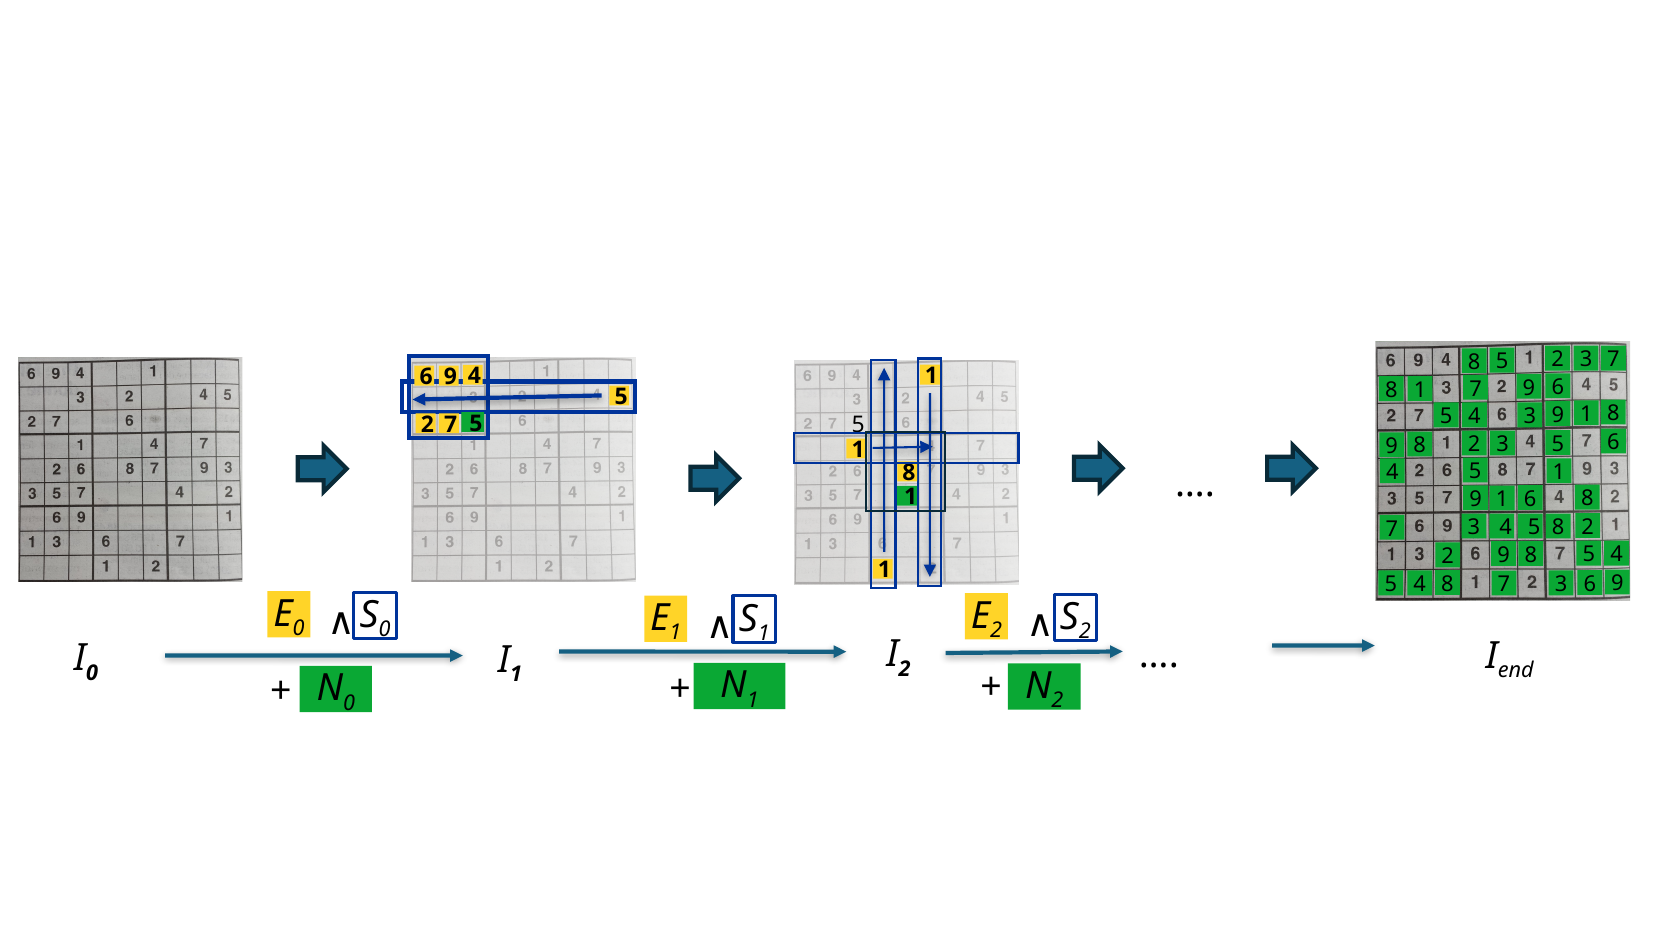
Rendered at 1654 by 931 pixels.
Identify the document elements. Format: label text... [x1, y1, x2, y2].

text_box I0 [59, 626, 136, 692]
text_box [945, 444, 1235, 710]
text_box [165, 355, 636, 713]
picture [17, 357, 165, 583]
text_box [558, 358, 1019, 744]
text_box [1266, 341, 1631, 690]
